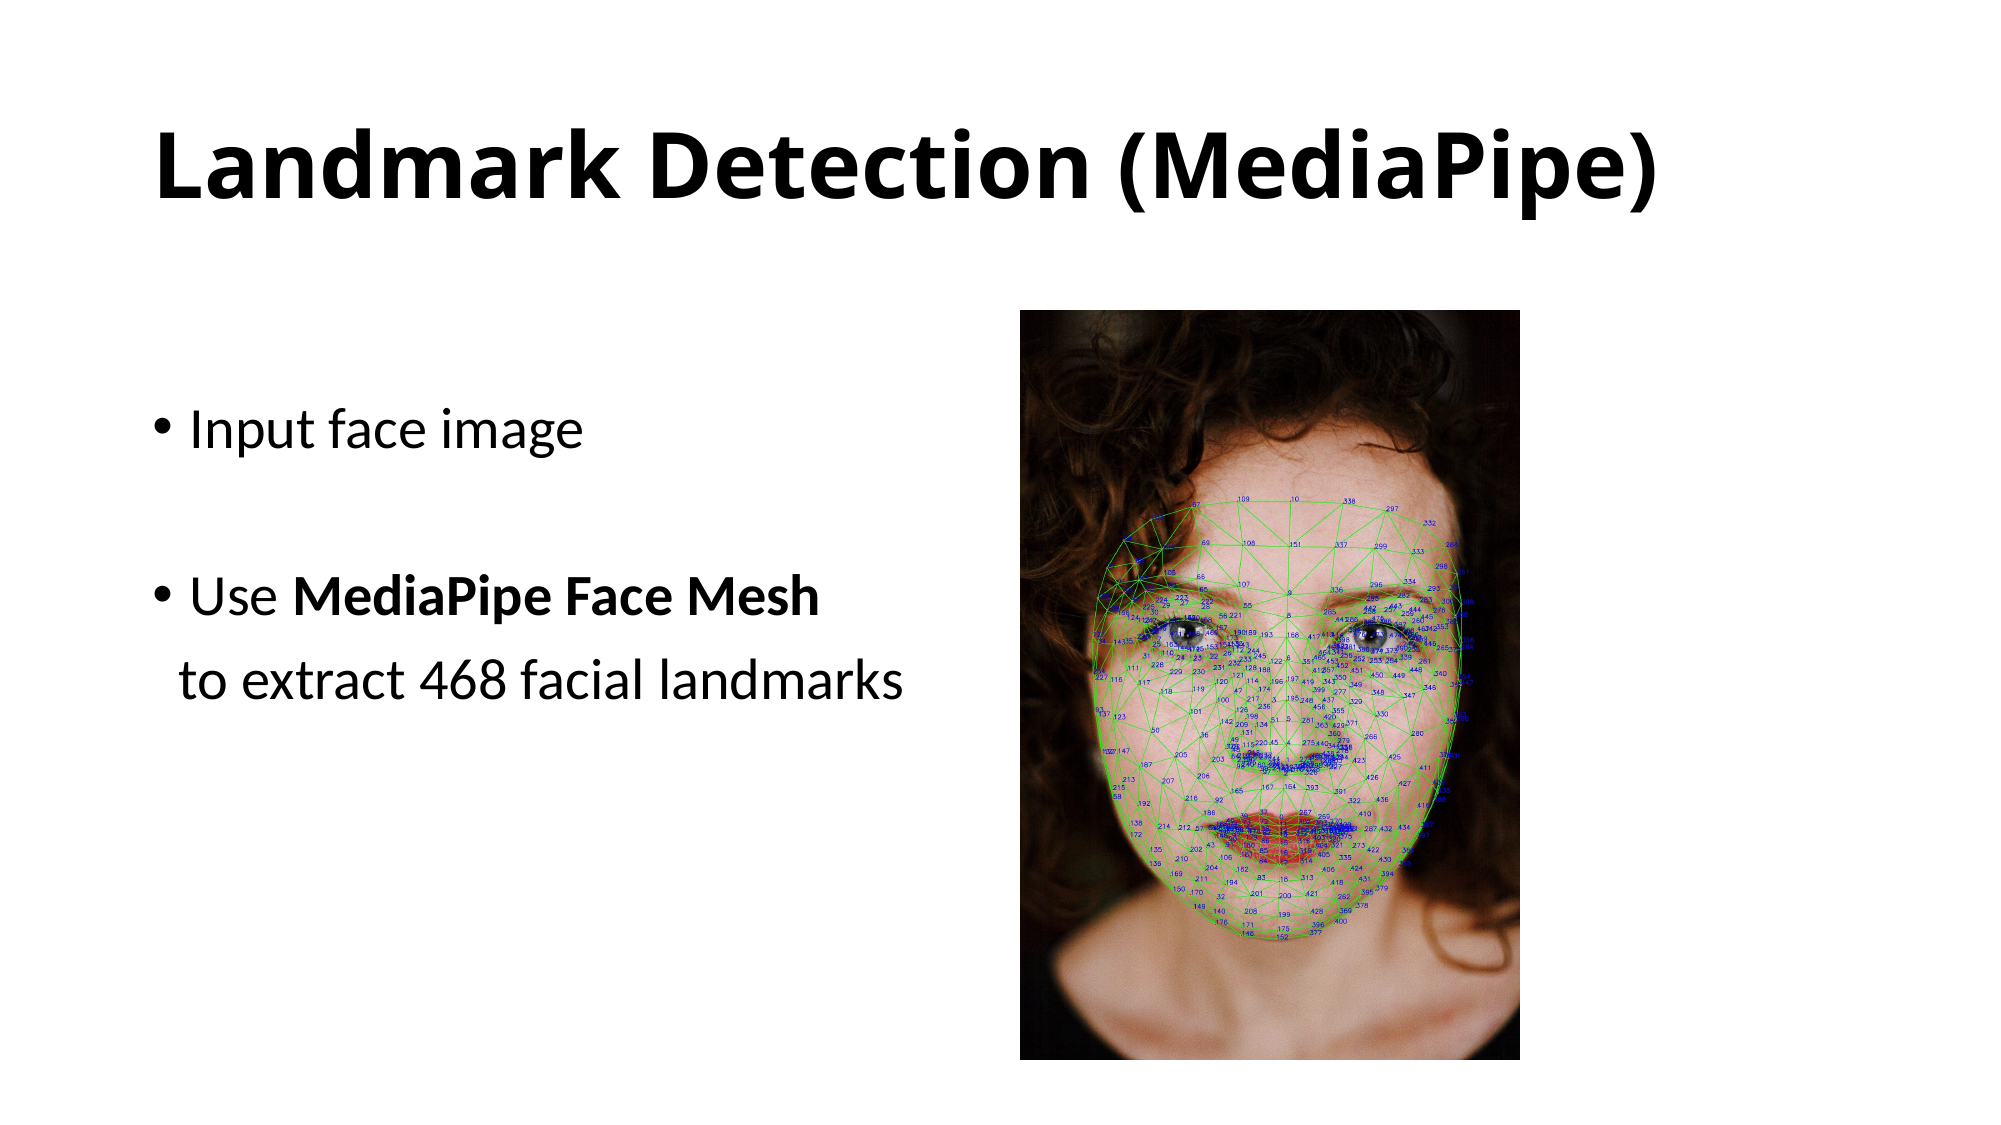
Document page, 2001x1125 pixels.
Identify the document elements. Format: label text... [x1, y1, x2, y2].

title Landmark Detection (MediaPipe) [137, 59, 1863, 278]
picture [1020, 310, 1520, 1060]
list Input face image Use MediaPipe Face Mesh to extract 468 facial landmarks [137, 299, 1863, 1014]
